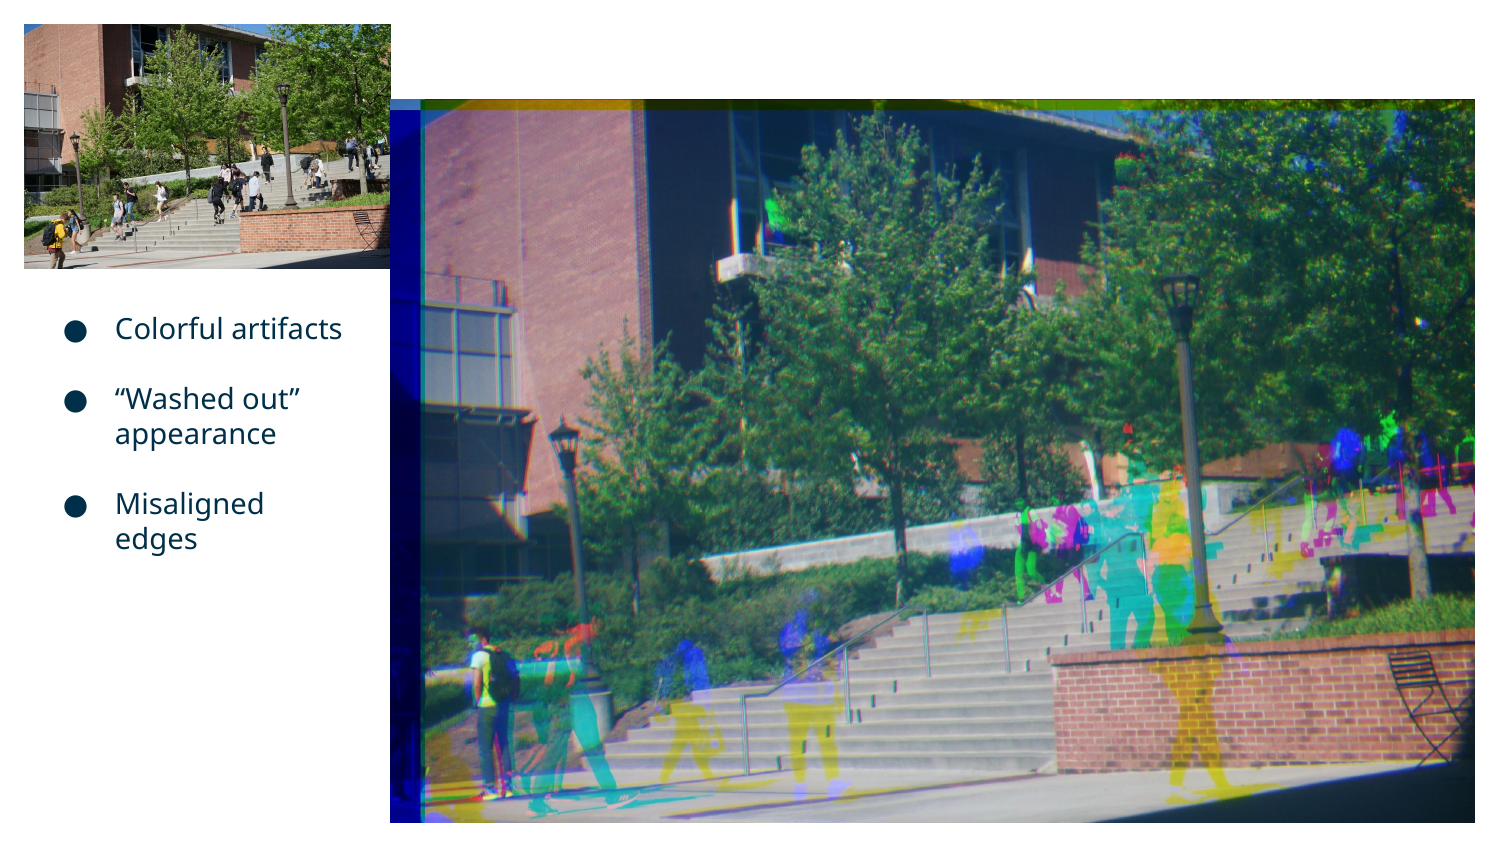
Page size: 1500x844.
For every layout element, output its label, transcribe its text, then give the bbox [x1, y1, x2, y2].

picture [24, 24, 1476, 823]
text_box Colorful artifacts “Washed out” appearance Misaligned edges [24, 295, 370, 823]
